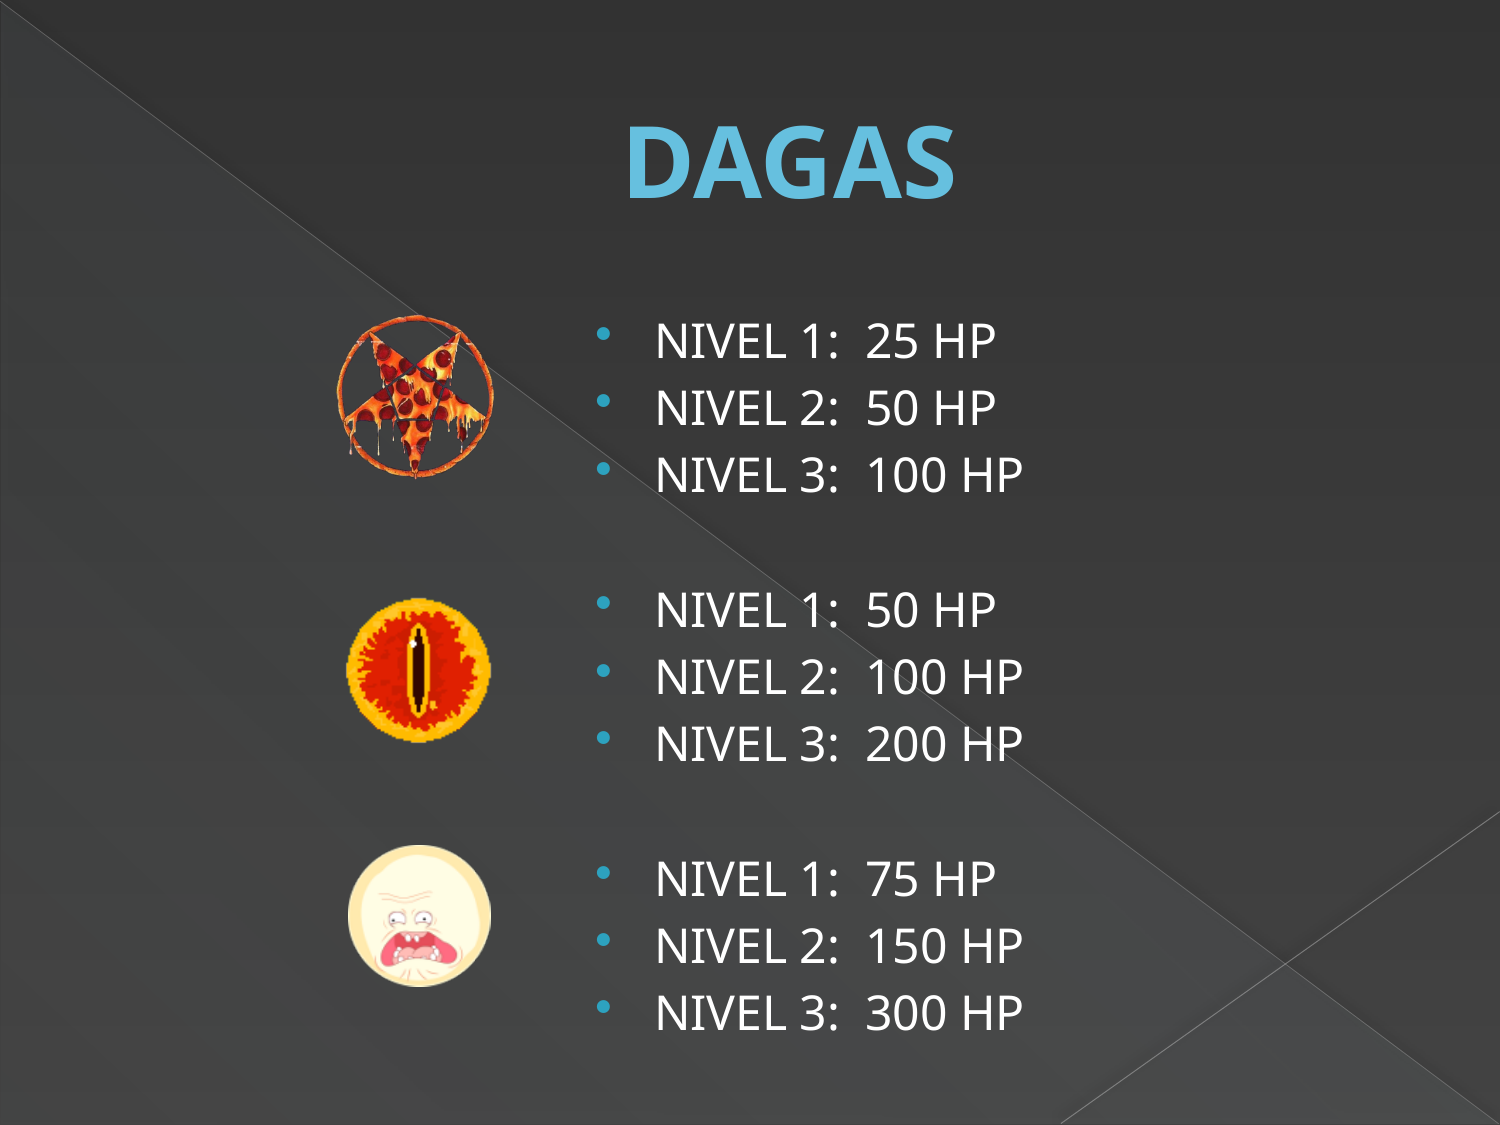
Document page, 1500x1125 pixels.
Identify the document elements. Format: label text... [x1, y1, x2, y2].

picture [348, 845, 491, 987]
list NIVEL 1: 25 HP NIVEL 2: 50 HP NIVEL 3: 100 HP NIVEL 1: 50 HP NIVEL 2: 100 HP NIVEL 3: 200 HP NIVEL 1: 75 HP NIVEL 2: 150 HP NIVEL 3: 300 HP [572, 302, 1176, 1053]
picture [324, 573, 514, 764]
title DAGAS [75, 43, 1425, 274]
picture [336, 314, 495, 480]
